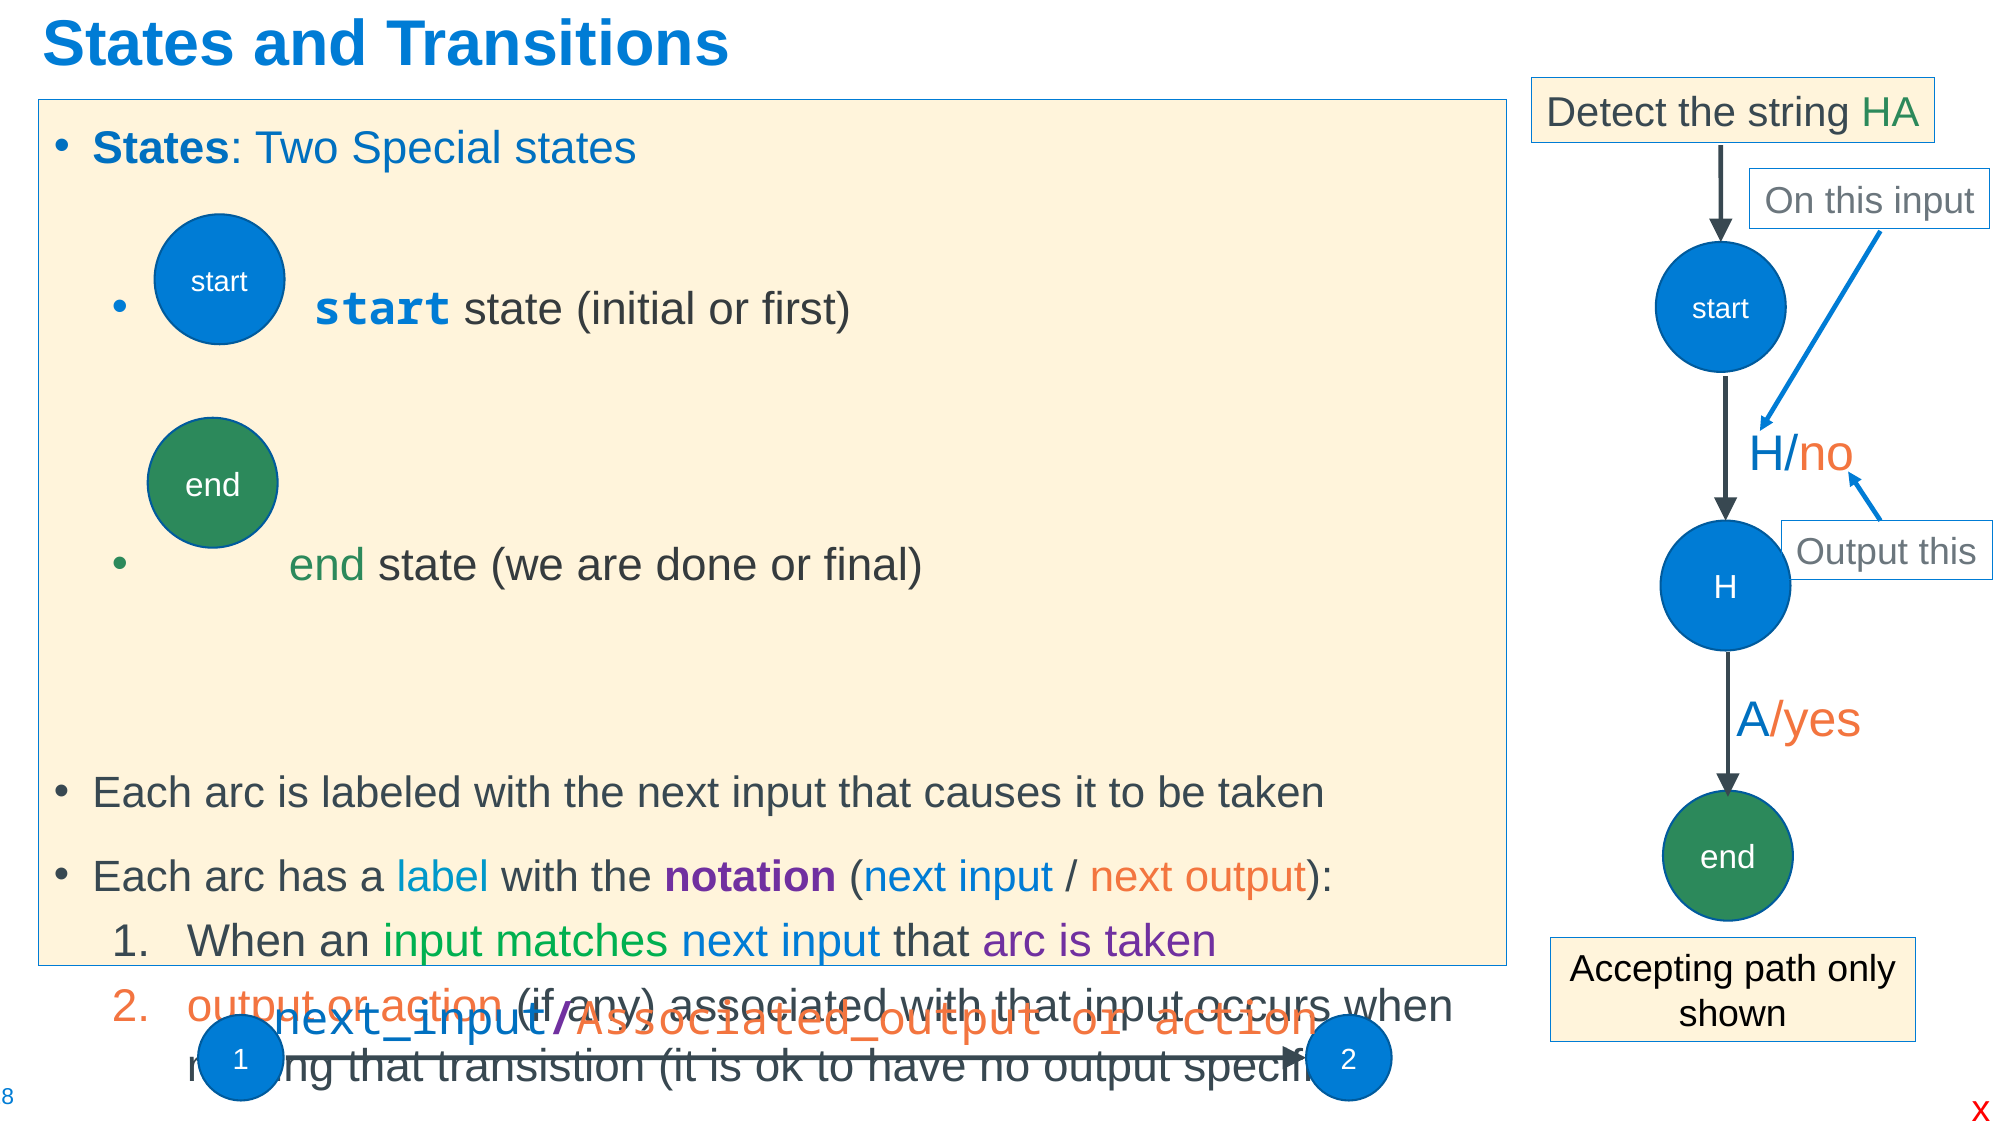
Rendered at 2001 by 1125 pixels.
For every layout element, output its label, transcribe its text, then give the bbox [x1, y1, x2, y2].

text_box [147, 214, 285, 548]
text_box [1529, 77, 1936, 372]
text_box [197, 1014, 1392, 1101]
text_box next_input/Associated_output or action [258, 981, 1334, 1014]
text_box x [1956, 1076, 2000, 1125]
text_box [1748, 168, 1994, 581]
list States: Two Special states start state (initial or first) end state (we are done or final) Each arc is labeled with the next input that causes it to be taken Each arc has a label with the notation (next input / next output): When an input matches next input that arc is taken output or action (if any) associated with that input occurs when making that transistion (it is ok to have no output specified) [38, 99, 1507, 966]
title States and Transitions [27, 0, 1976, 88]
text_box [1550, 652, 1916, 1044]
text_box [1660, 376, 1870, 651]
